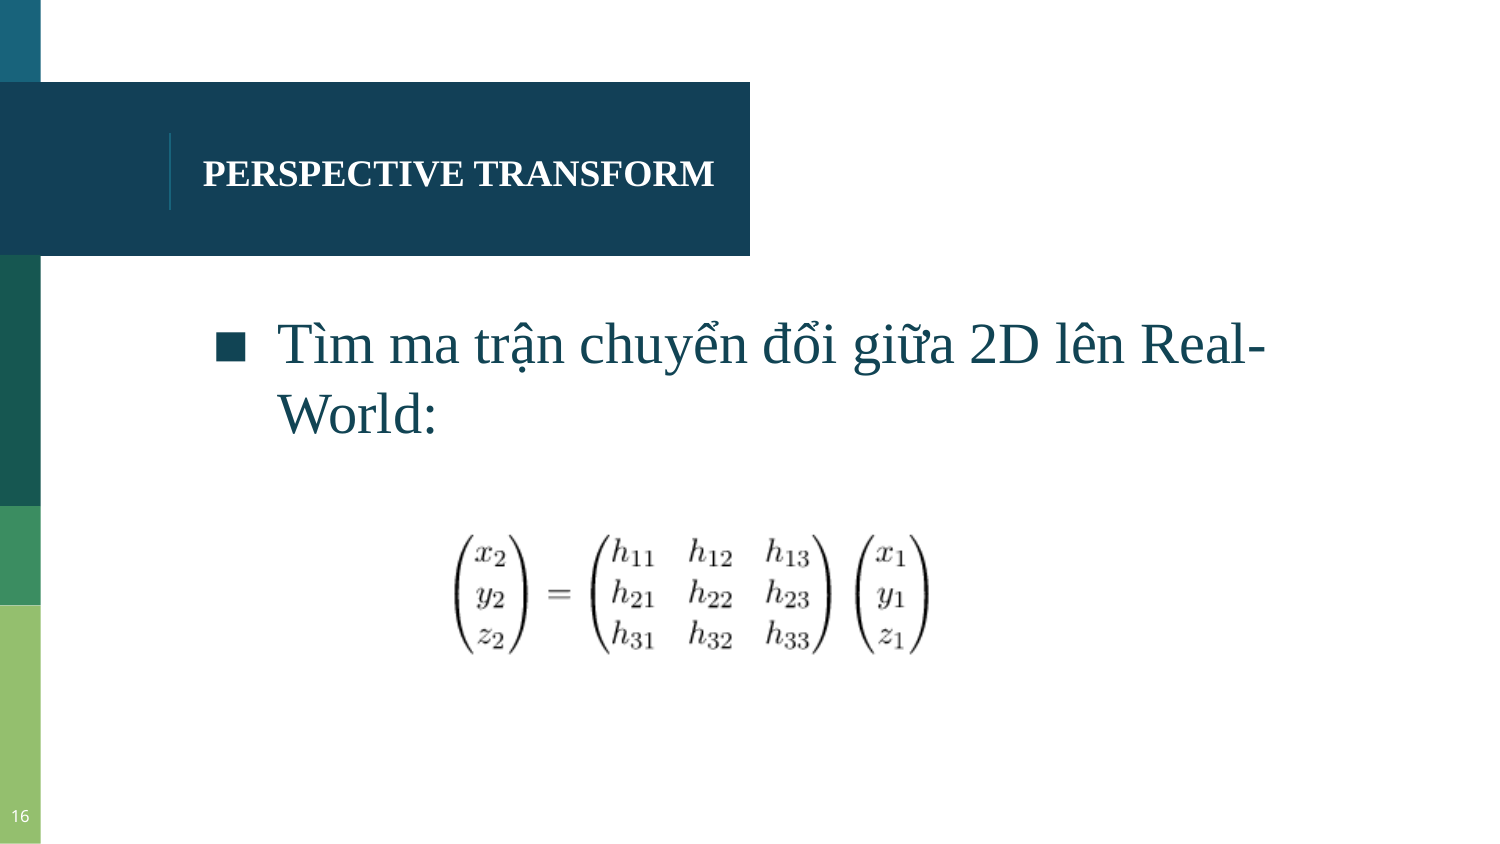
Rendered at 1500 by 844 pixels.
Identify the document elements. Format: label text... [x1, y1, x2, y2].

list Tìm ma trận chuyển đổi giữa 2D lên Real-World: [187, 289, 1425, 808]
slide_number 16 [0, 790, 49, 844]
picture [350, 499, 1126, 694]
title PERSPECTIVE TRANSFORM [187, 87, 750, 256]
